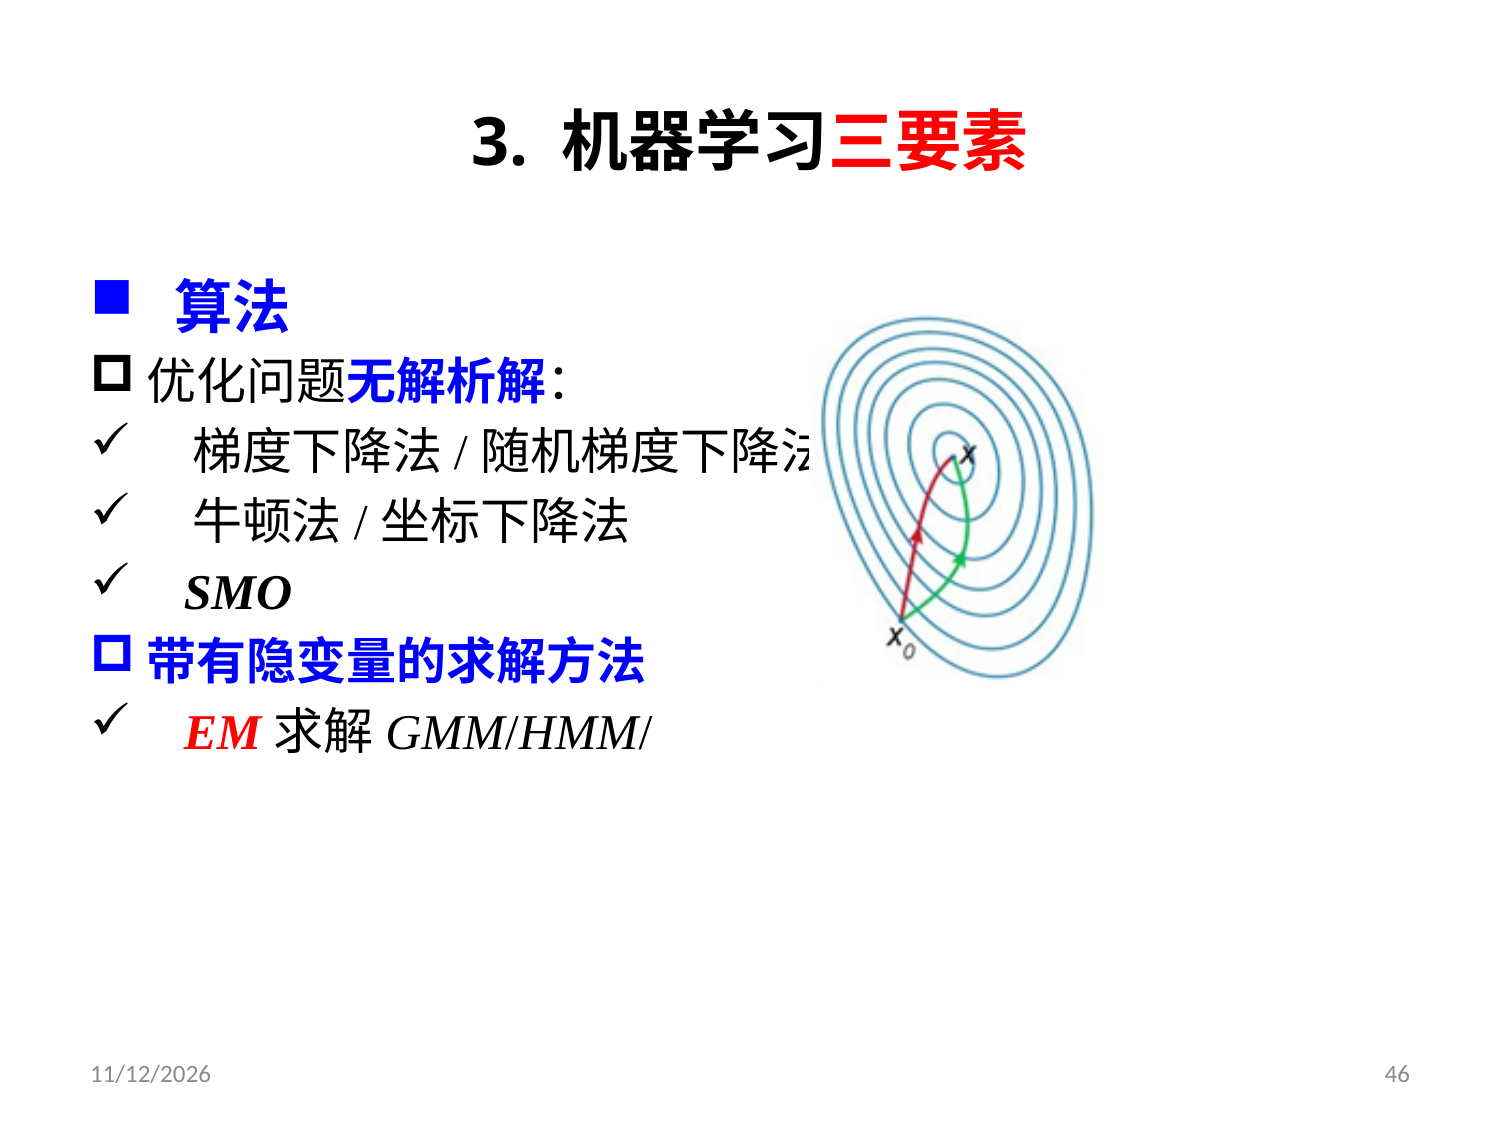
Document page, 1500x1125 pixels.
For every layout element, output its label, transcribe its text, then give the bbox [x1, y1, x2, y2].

picture [808, 314, 1141, 691]
title 3. 机器学习三要素 [75, 45, 1425, 233]
list 算法 优化问题无解析解： 梯度下降法/随机梯度下降法 牛顿法/坐标下降法 SMO 带有隐变量的求解方法 EM求解GMM/HMM/ [75, 262, 1425, 1005]
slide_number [75, 1042, 425, 1103]
slide_number 46 [1074, 1042, 1425, 1103]
